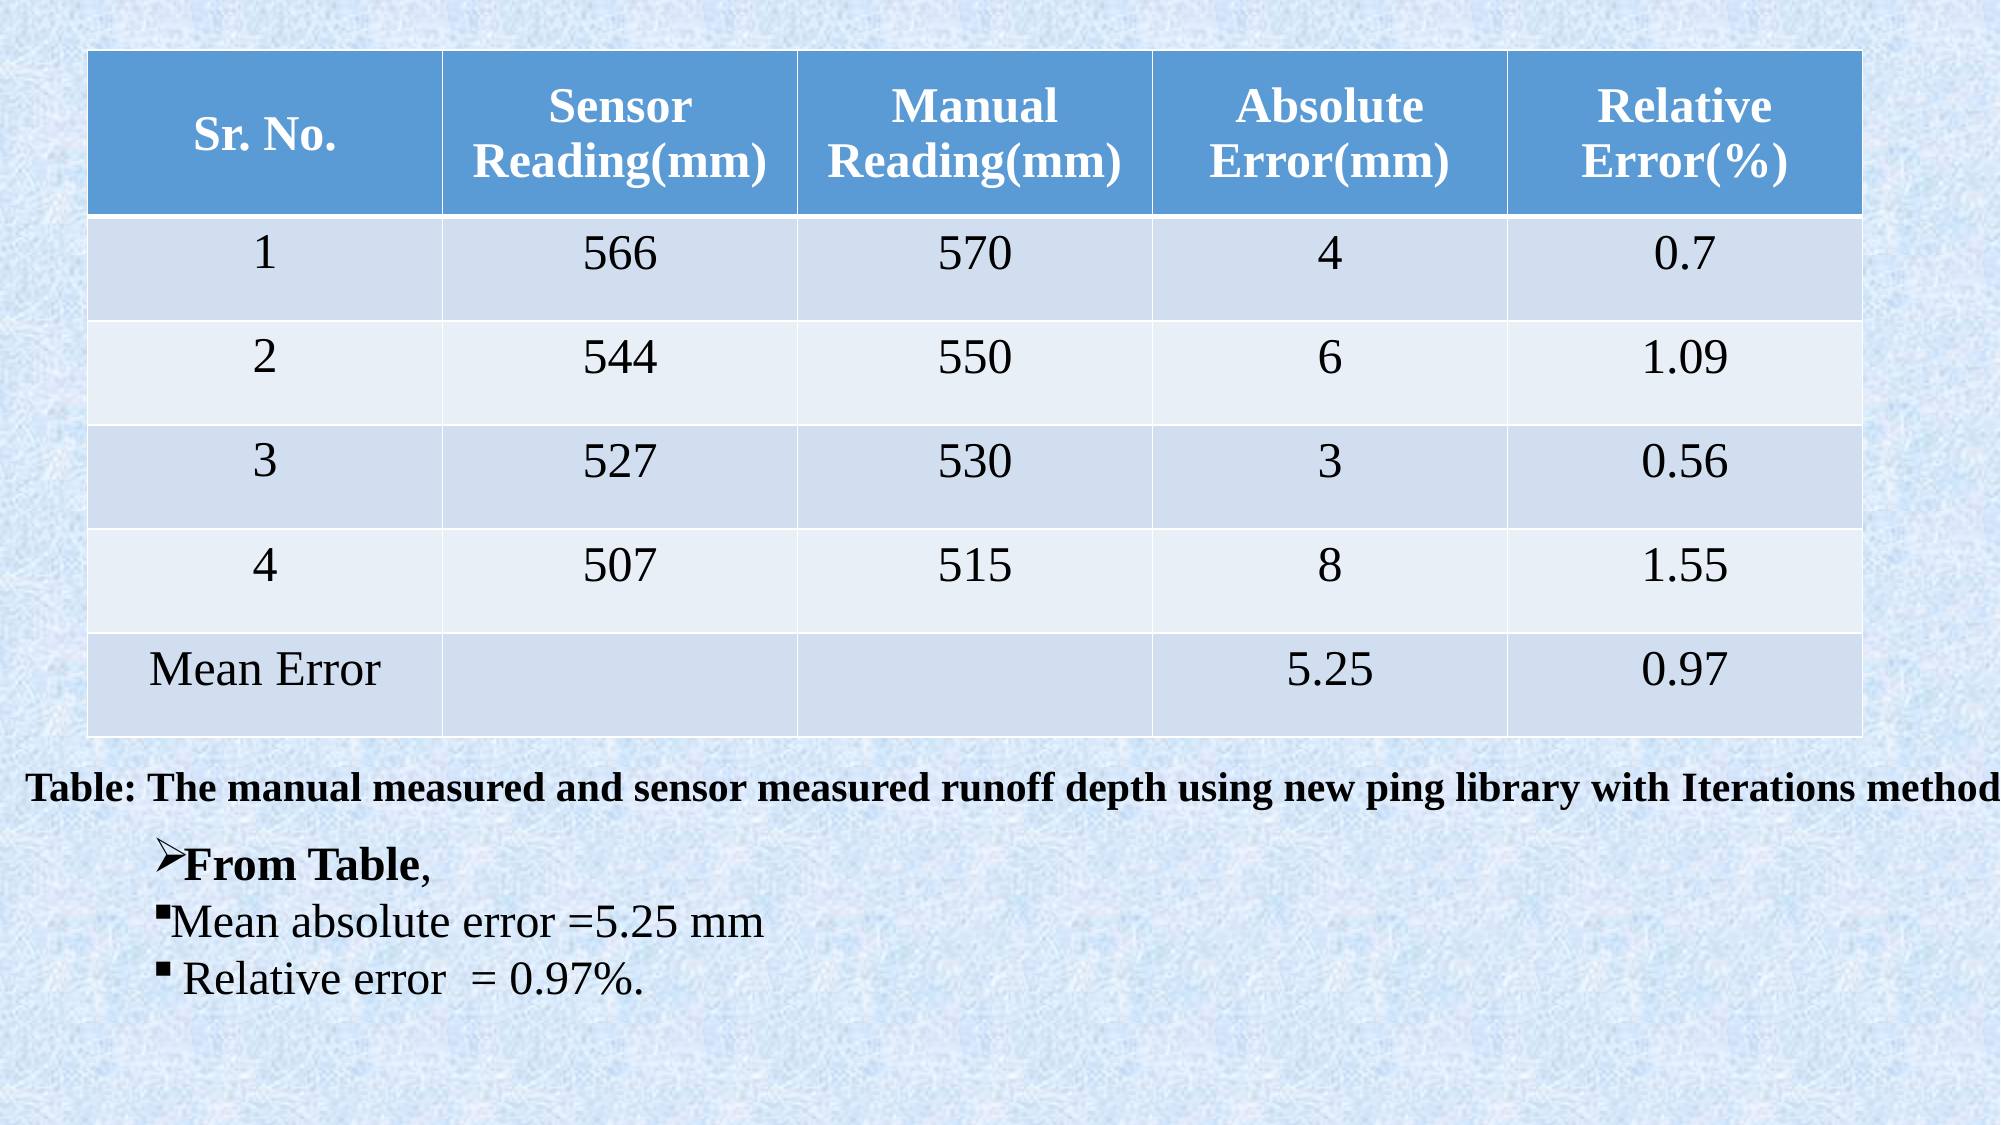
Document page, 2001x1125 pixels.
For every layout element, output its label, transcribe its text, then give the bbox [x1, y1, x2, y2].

table_cell 544 [443, 322, 797, 424]
table_cell 3 [88, 426, 442, 528]
table_cell 0.7 [1508, 219, 1862, 320]
picture [0, 0, 2001, 1125]
table_cell 4 [88, 530, 442, 632]
table_cell 1.09 [1508, 322, 1862, 424]
table_cell 550 [798, 322, 1152, 424]
table_cell 566 [443, 219, 797, 320]
table_cell 507 [443, 530, 797, 632]
table_cell 3 [1153, 426, 1507, 528]
table_cell 1.55 [1508, 530, 1862, 632]
table_cell 6 [1153, 322, 1507, 424]
table_cell 570 [798, 219, 1152, 320]
table_header Manual Reading(mm) [798, 51, 1152, 214]
table_cell 8 [1153, 530, 1507, 632]
table_cell 0.97 [1508, 634, 1862, 736]
table_cell [798, 634, 1152, 736]
table_header Absolute Error(mm) [1153, 51, 1507, 214]
table_cell 4 [1153, 219, 1507, 320]
table_header Relative Error(%) [1508, 51, 1862, 214]
table_header Sensor Reading(mm) [443, 51, 797, 214]
table_cell Mean Error [88, 634, 442, 736]
table_cell [443, 634, 797, 736]
table_cell 527 [443, 426, 797, 528]
table_cell 530 [798, 426, 1152, 528]
table_header Sr. No. [88, 51, 442, 214]
text_box Table: The manual measured and sensor measured runoff depth using new ping library with Iterations method [0, 751, 2000, 817]
table_cell 2 [88, 322, 442, 424]
table_cell 515 [798, 530, 1152, 632]
table_cell 1 [88, 219, 442, 320]
list From Table, Mean absolute error =5.25 mm Relative error = 0.97%. [137, 825, 1863, 1014]
table_cell 0.56 [1508, 426, 1862, 528]
table_cell 5.25 [1153, 634, 1507, 736]
